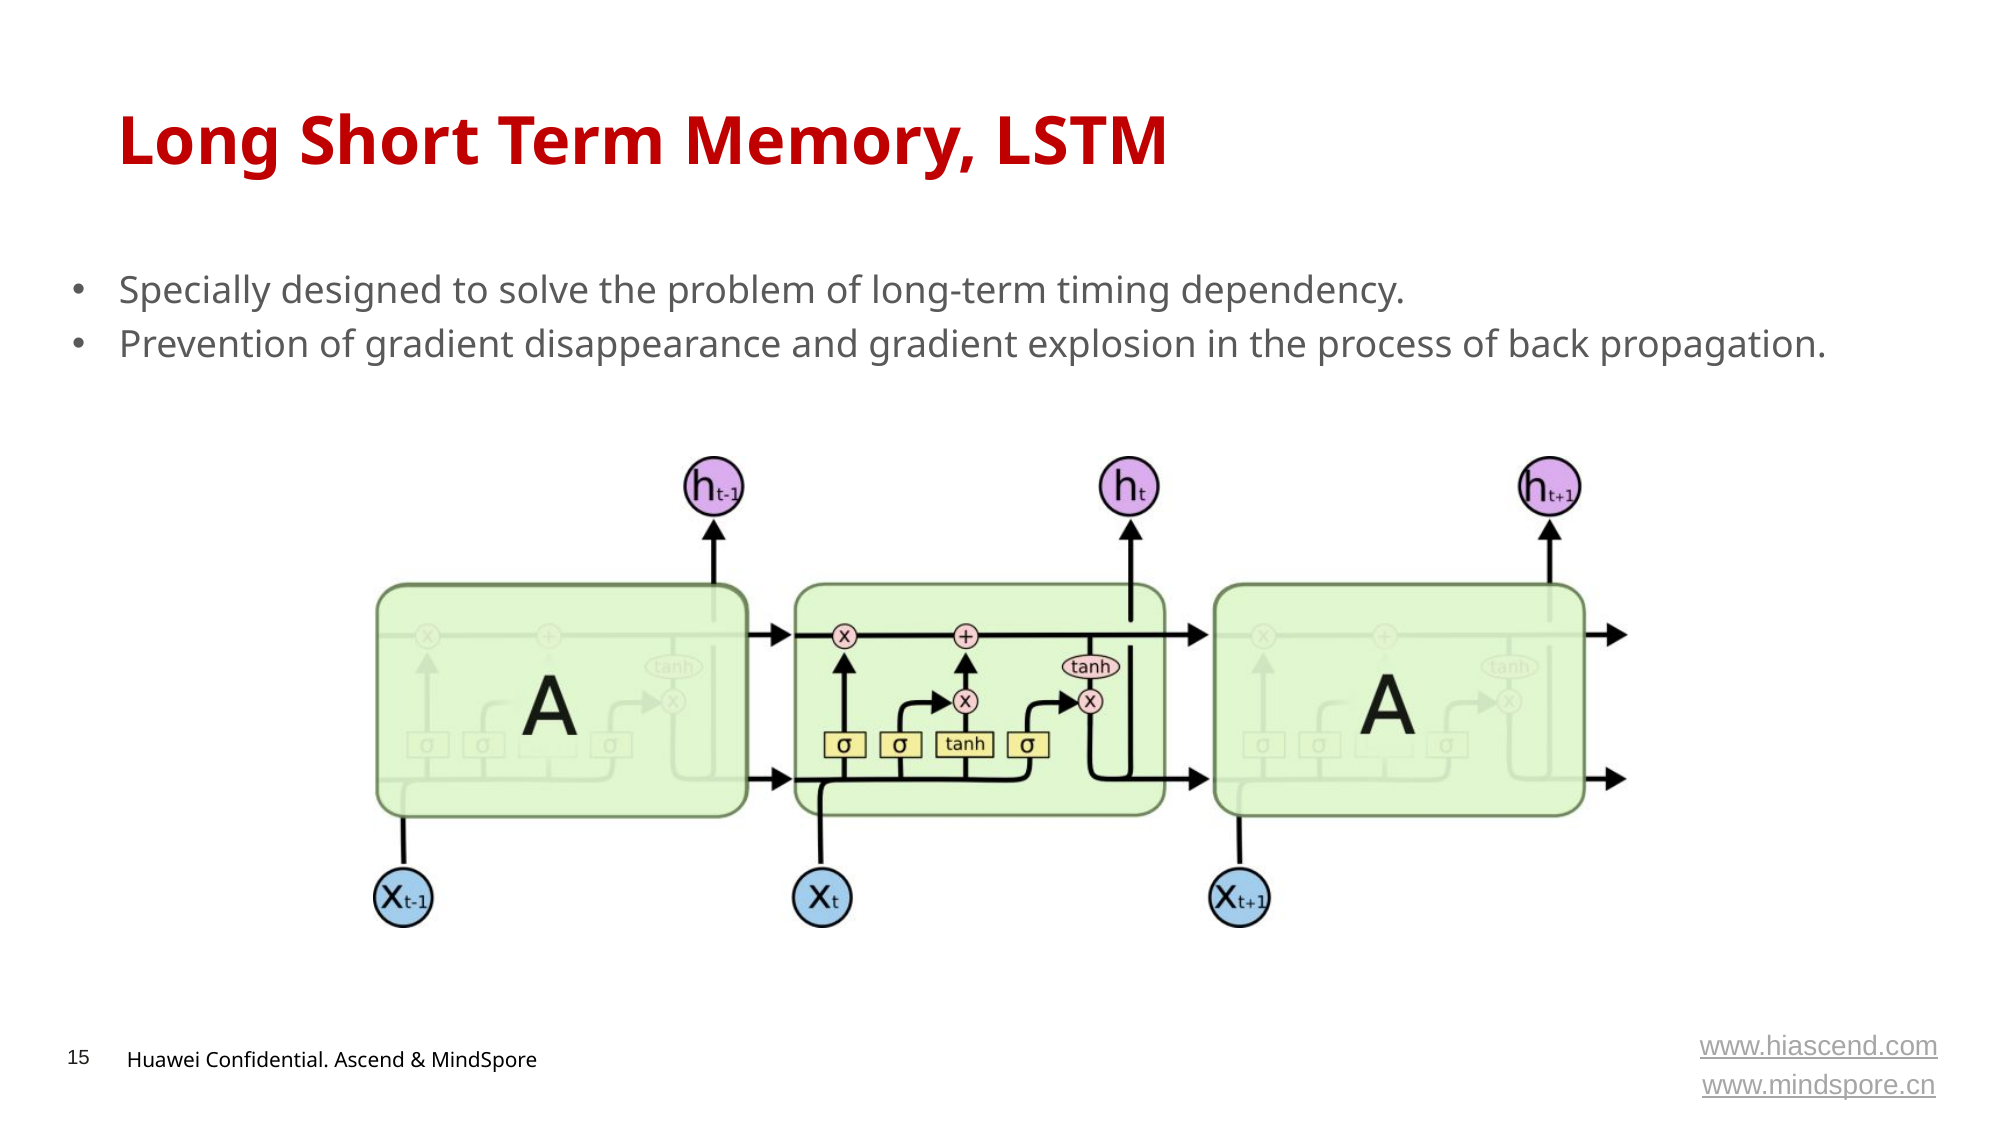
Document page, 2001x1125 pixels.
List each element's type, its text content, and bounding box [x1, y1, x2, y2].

title Long Short Term Memory, LSTM [102, 90, 1901, 187]
picture [373, 455, 1628, 928]
text_box Specially designed to solve the problem of long-term timing dependency. Prevention of gradient disappearance and gradient explosion in the process of back propagation. [57, 249, 1844, 373]
